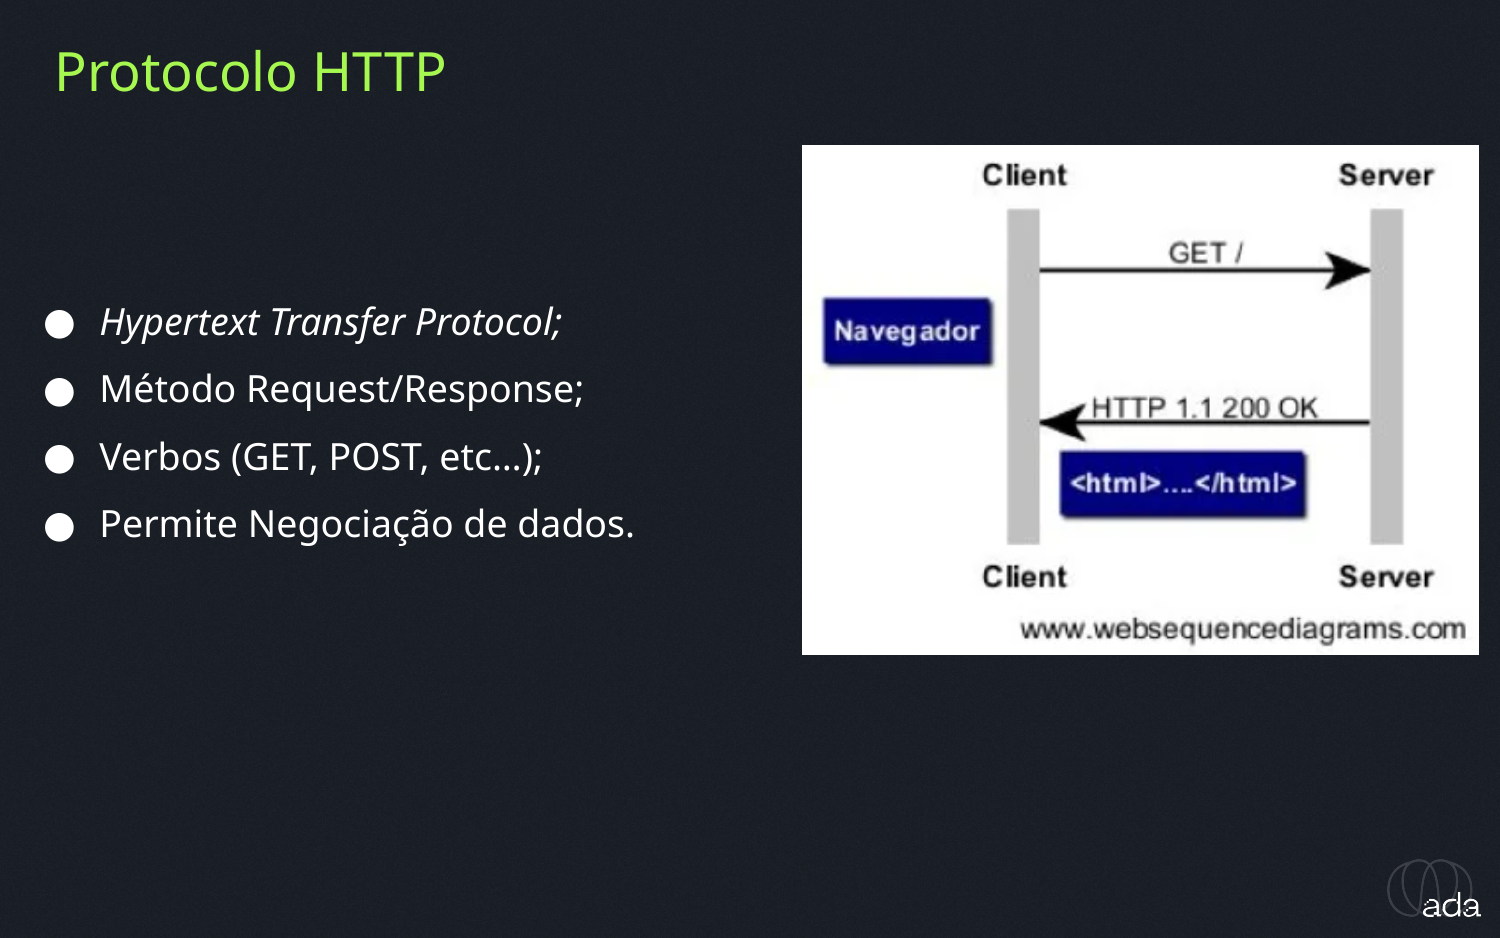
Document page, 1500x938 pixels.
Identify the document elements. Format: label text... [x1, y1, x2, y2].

text_box Protocolo HTTP [39, 22, 612, 118]
picture [0, 0, 1500, 938]
text_box Hypertext Transfer Protocol; Método Request/Response; Verbos (GET, POST, etc…); Permite Negociação de dados. [9, 260, 765, 560]
